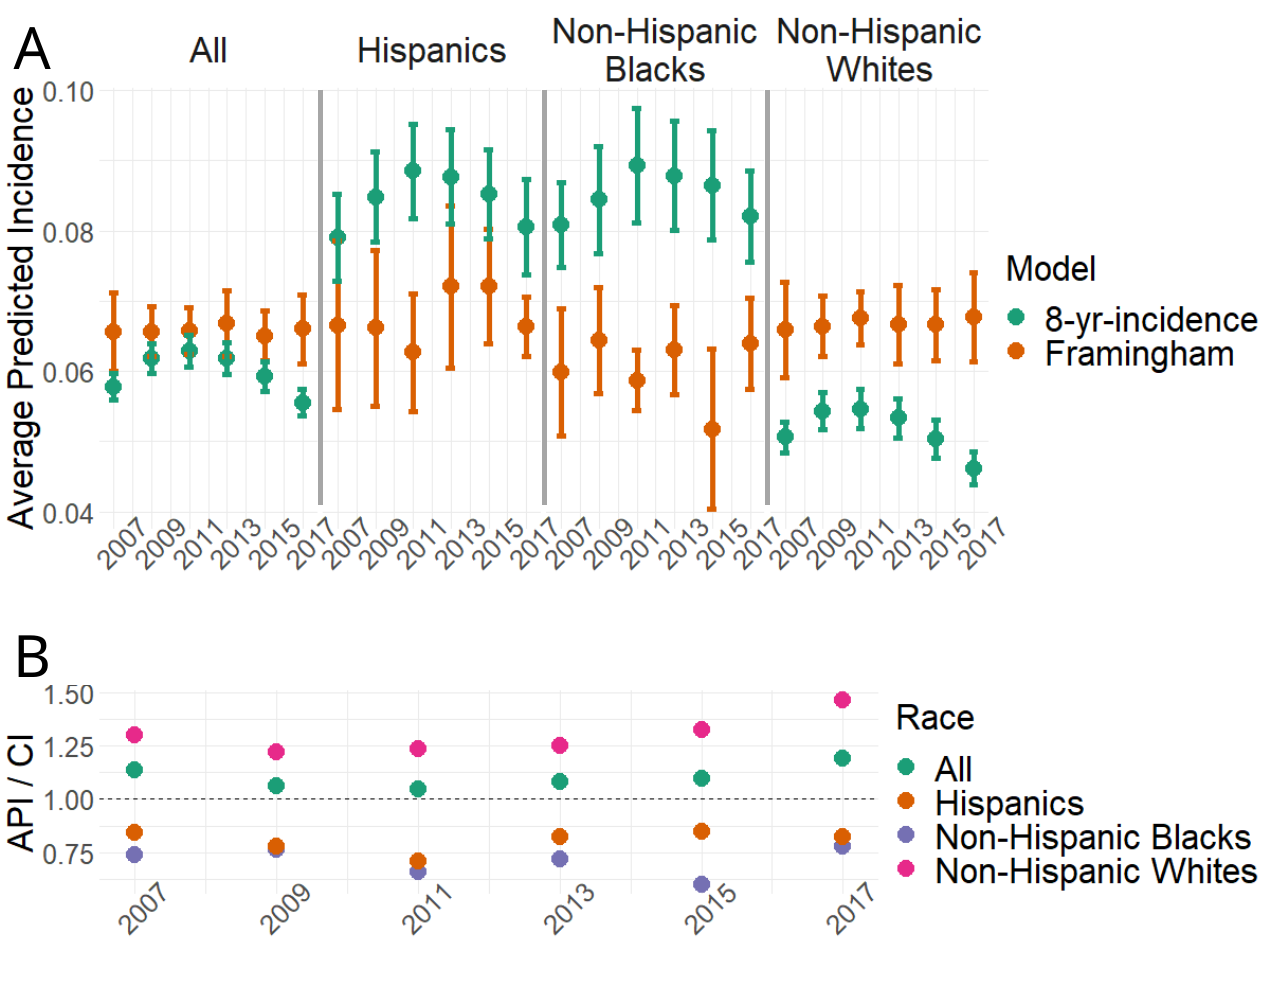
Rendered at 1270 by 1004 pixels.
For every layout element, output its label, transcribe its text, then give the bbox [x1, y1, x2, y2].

text_box B [0, 638, 66, 685]
picture [0, 2, 1270, 638]
picture [0, 685, 1270, 1003]
